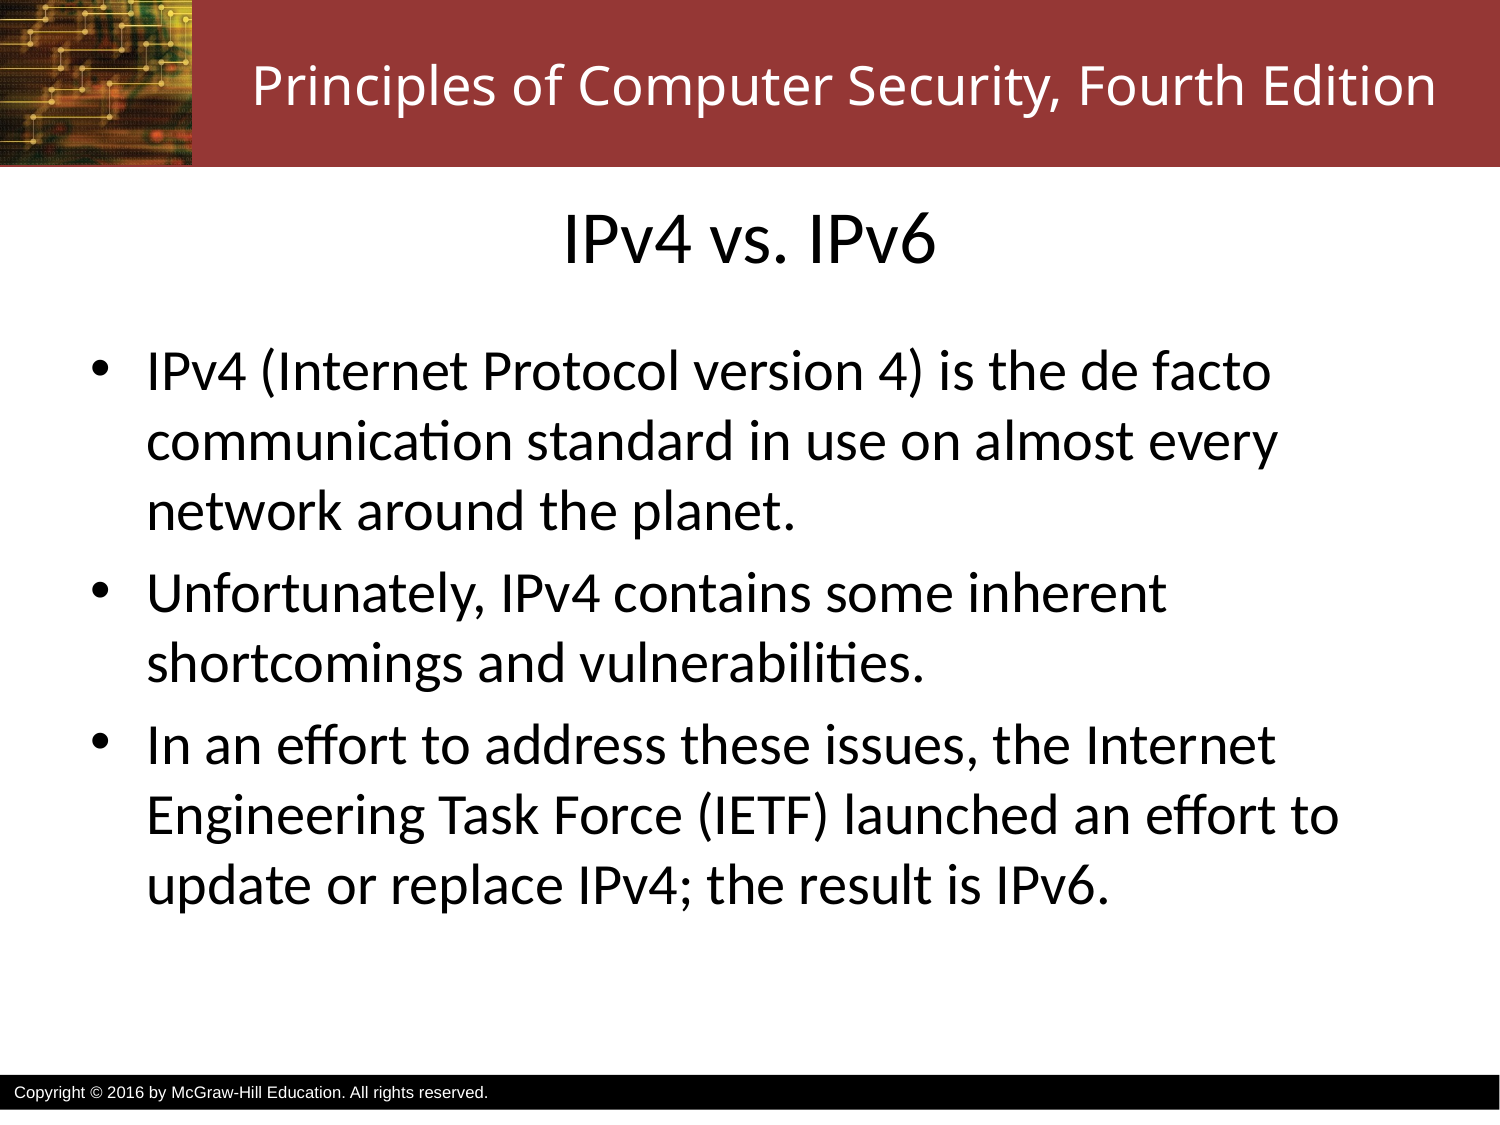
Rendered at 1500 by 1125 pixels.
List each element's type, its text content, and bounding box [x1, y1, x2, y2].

title IPv4 vs. IPv6 [75, 181, 1425, 324]
picture [0, 0, 192, 165]
list IPv4 (Internet Protocol version 4) is the de facto communication standard in use on almost every network around the planet. Unfortunately, IPv4 contains some inherent shortcomings and vulnerabilities. In an effort to address these issues, the Internet Engineering Task Force (IETF) launched an effort to update or replace IPv4; the result is IPv6. [75, 324, 1425, 1005]
